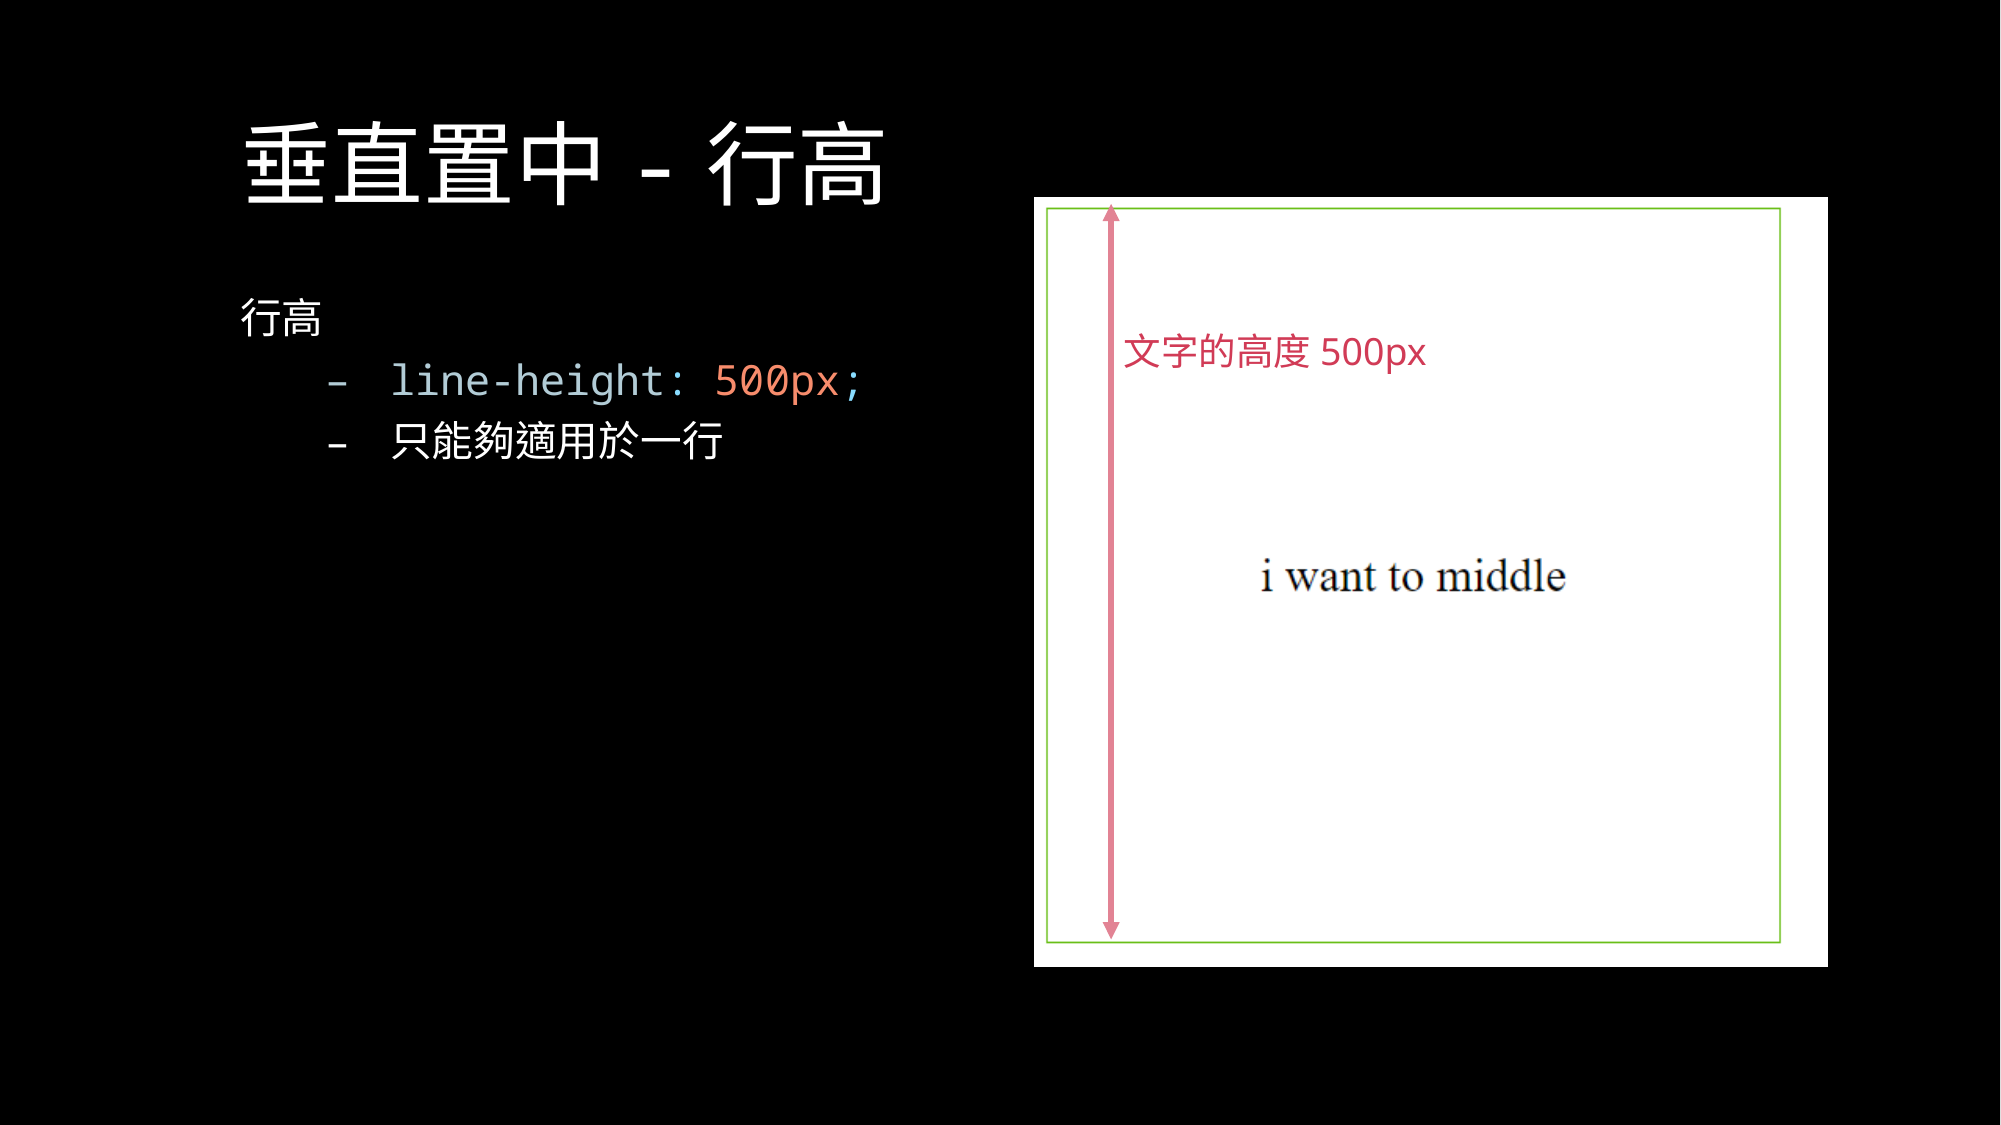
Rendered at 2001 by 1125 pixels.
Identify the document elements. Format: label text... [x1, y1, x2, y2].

title 垂直置中-行高 [225, 112, 937, 236]
list 行高 line-height: 500px; 只能夠適用於一行 [225, 288, 1034, 876]
picture [1034, 197, 1828, 967]
